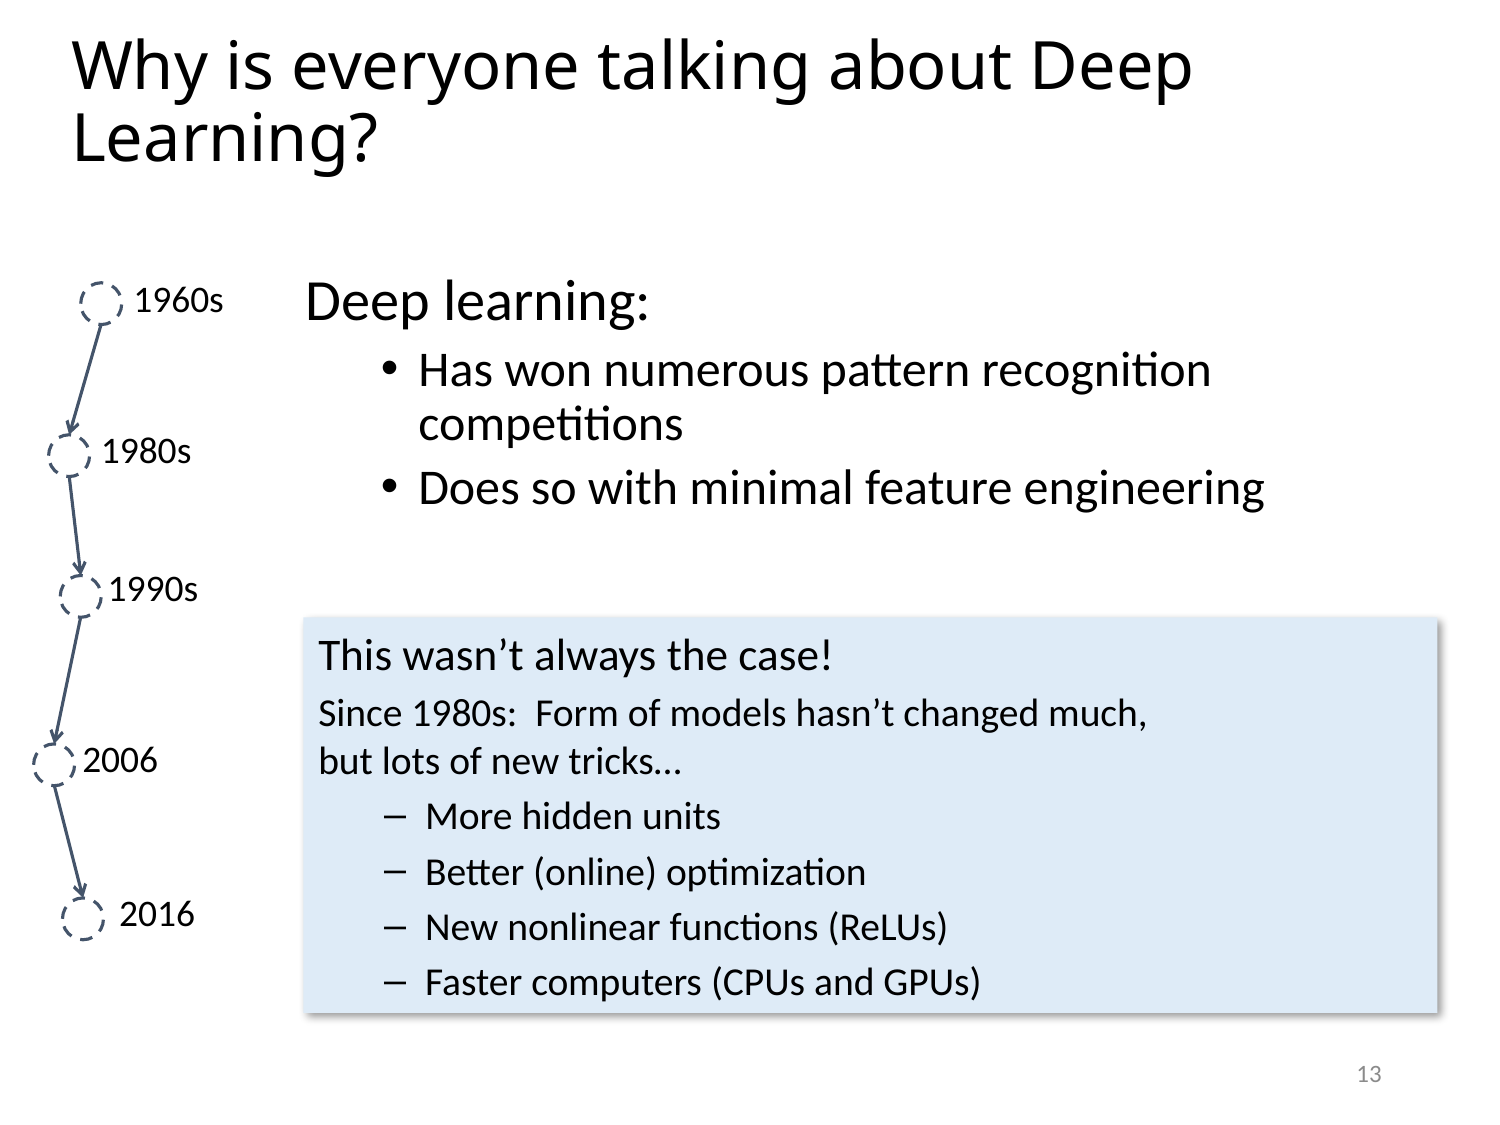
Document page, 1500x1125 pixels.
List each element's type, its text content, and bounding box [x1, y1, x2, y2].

text_box This wasn’t always the case! Since 1980s: Form of models hasn’t changed much, but lots of new tricks… More hidden units Better (online) optimization New nonlinear functions (ReLUs) Faster computers (CPUs and GPUs) [303, 617, 1438, 1013]
list Deep learning: Has won numerous pattern recognition competitions Does so with minimal feature engineering [290, 262, 1425, 555]
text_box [33, 267, 294, 942]
text_box Why is everyone talking about Deep Learning? [56, 9, 1374, 198]
slide_number 13 [1059, 1042, 1397, 1103]
